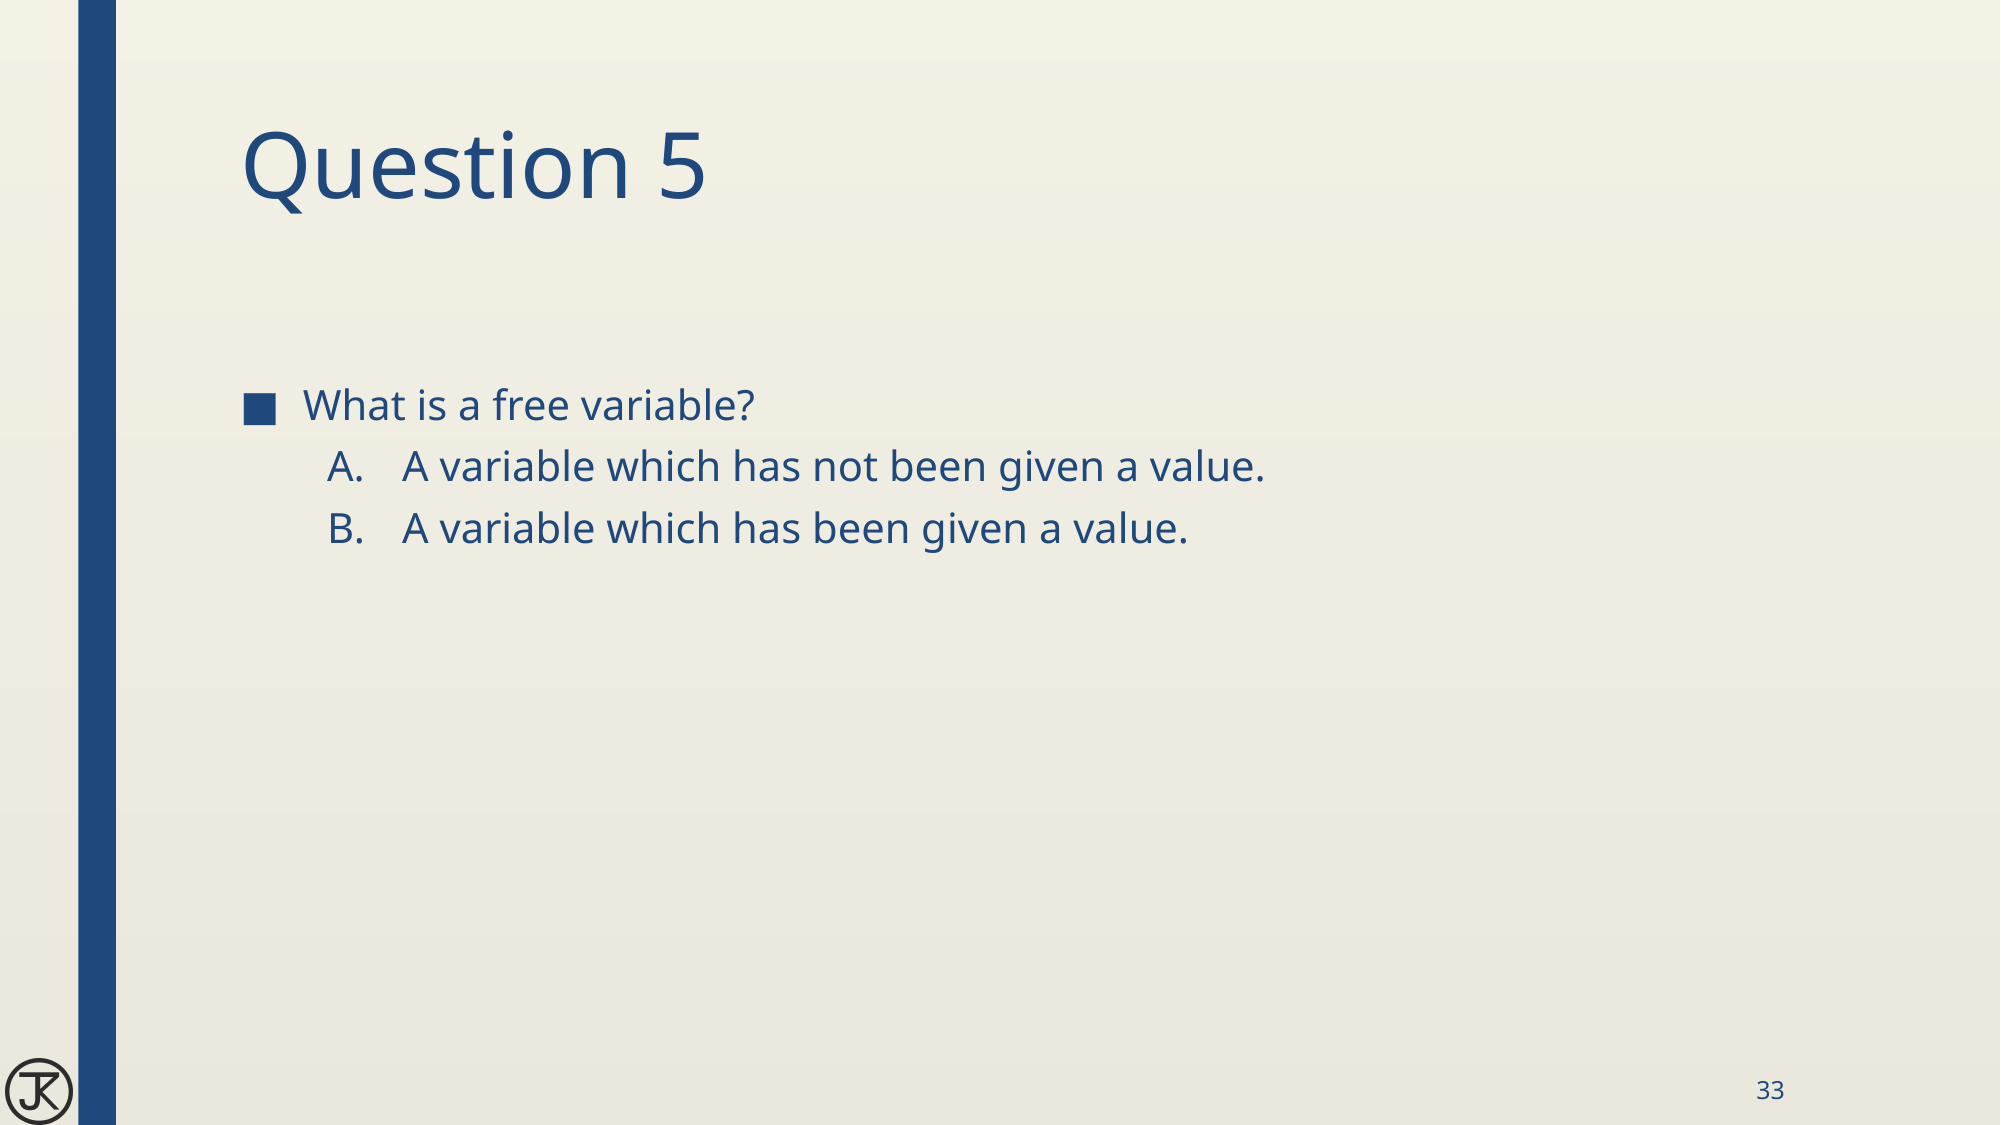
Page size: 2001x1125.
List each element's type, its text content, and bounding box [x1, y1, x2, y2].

list What is a free variable? A variable which has not been given a value. A variable which has been given a value. [225, 375, 1800, 1030]
picture [5, 1058, 73, 1125]
slide_number 33 [1553, 1058, 1800, 1125]
title Question 5 [225, 112, 1800, 357]
